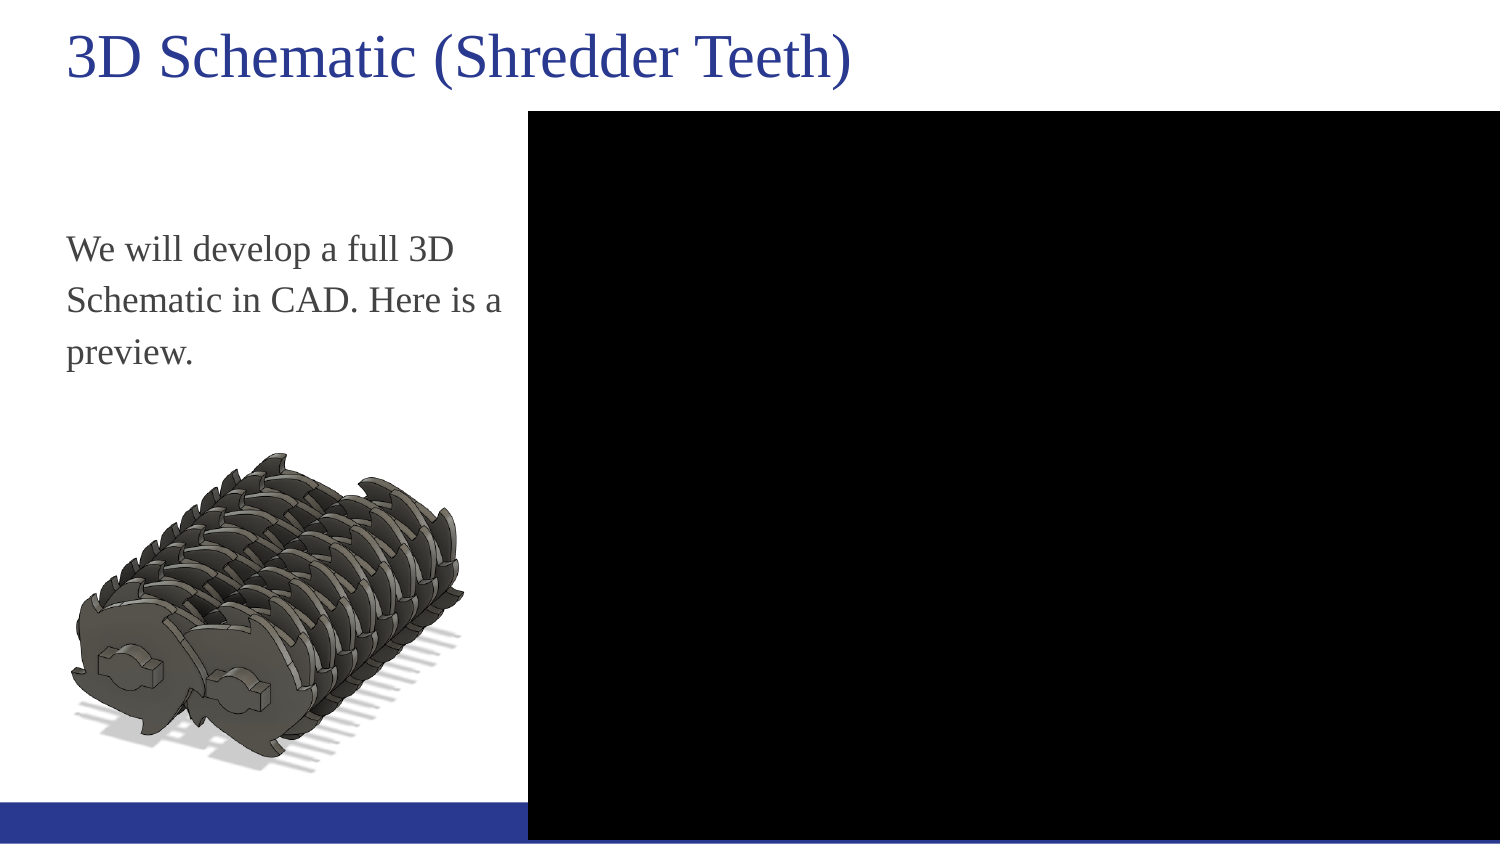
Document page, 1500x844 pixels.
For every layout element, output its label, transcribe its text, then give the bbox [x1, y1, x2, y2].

list We will develop a full 3D Schematic in CAD. Here is a preview. [51, 201, 522, 404]
title 3D Schematic (Shredder Teeth) [51, 0, 1449, 100]
picture [0, 110, 1500, 841]
